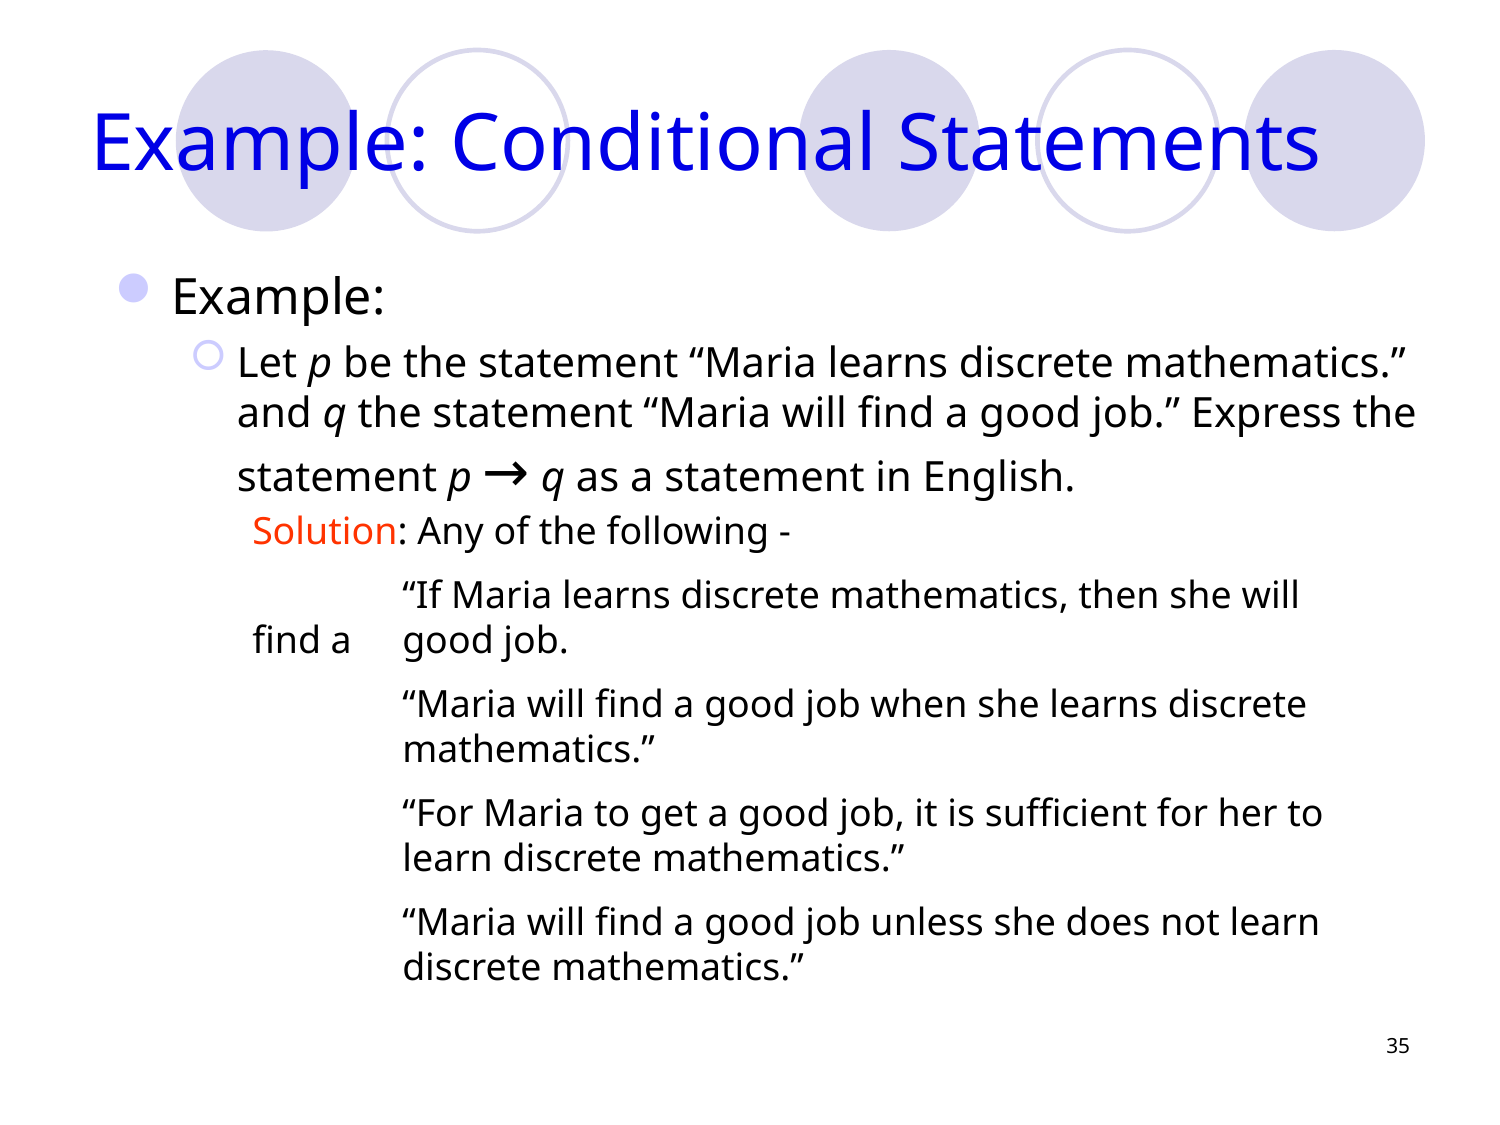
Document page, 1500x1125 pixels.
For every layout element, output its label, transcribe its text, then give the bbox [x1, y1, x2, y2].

text_box Solution: Any of the following - “If Maria learns discrete mathematics, then she will find a good job. “Maria will find a good job when she learns discrete mathematics.” “For Maria to get a good job, it is sufficient for her to learn discrete mathematics.” “Maria will find a good job unless she does not learn discrete mathematics.” [237, 499, 1363, 995]
slide_number 35 [1074, 1024, 1426, 1101]
title Example: Conditional Statements [75, 45, 1425, 233]
list Example: Let p be the statement “Maria learns discrete mathematics.” and q the statement “Maria will find a good job.” Express the statement p → q as a statement in English. [99, 256, 1463, 813]
